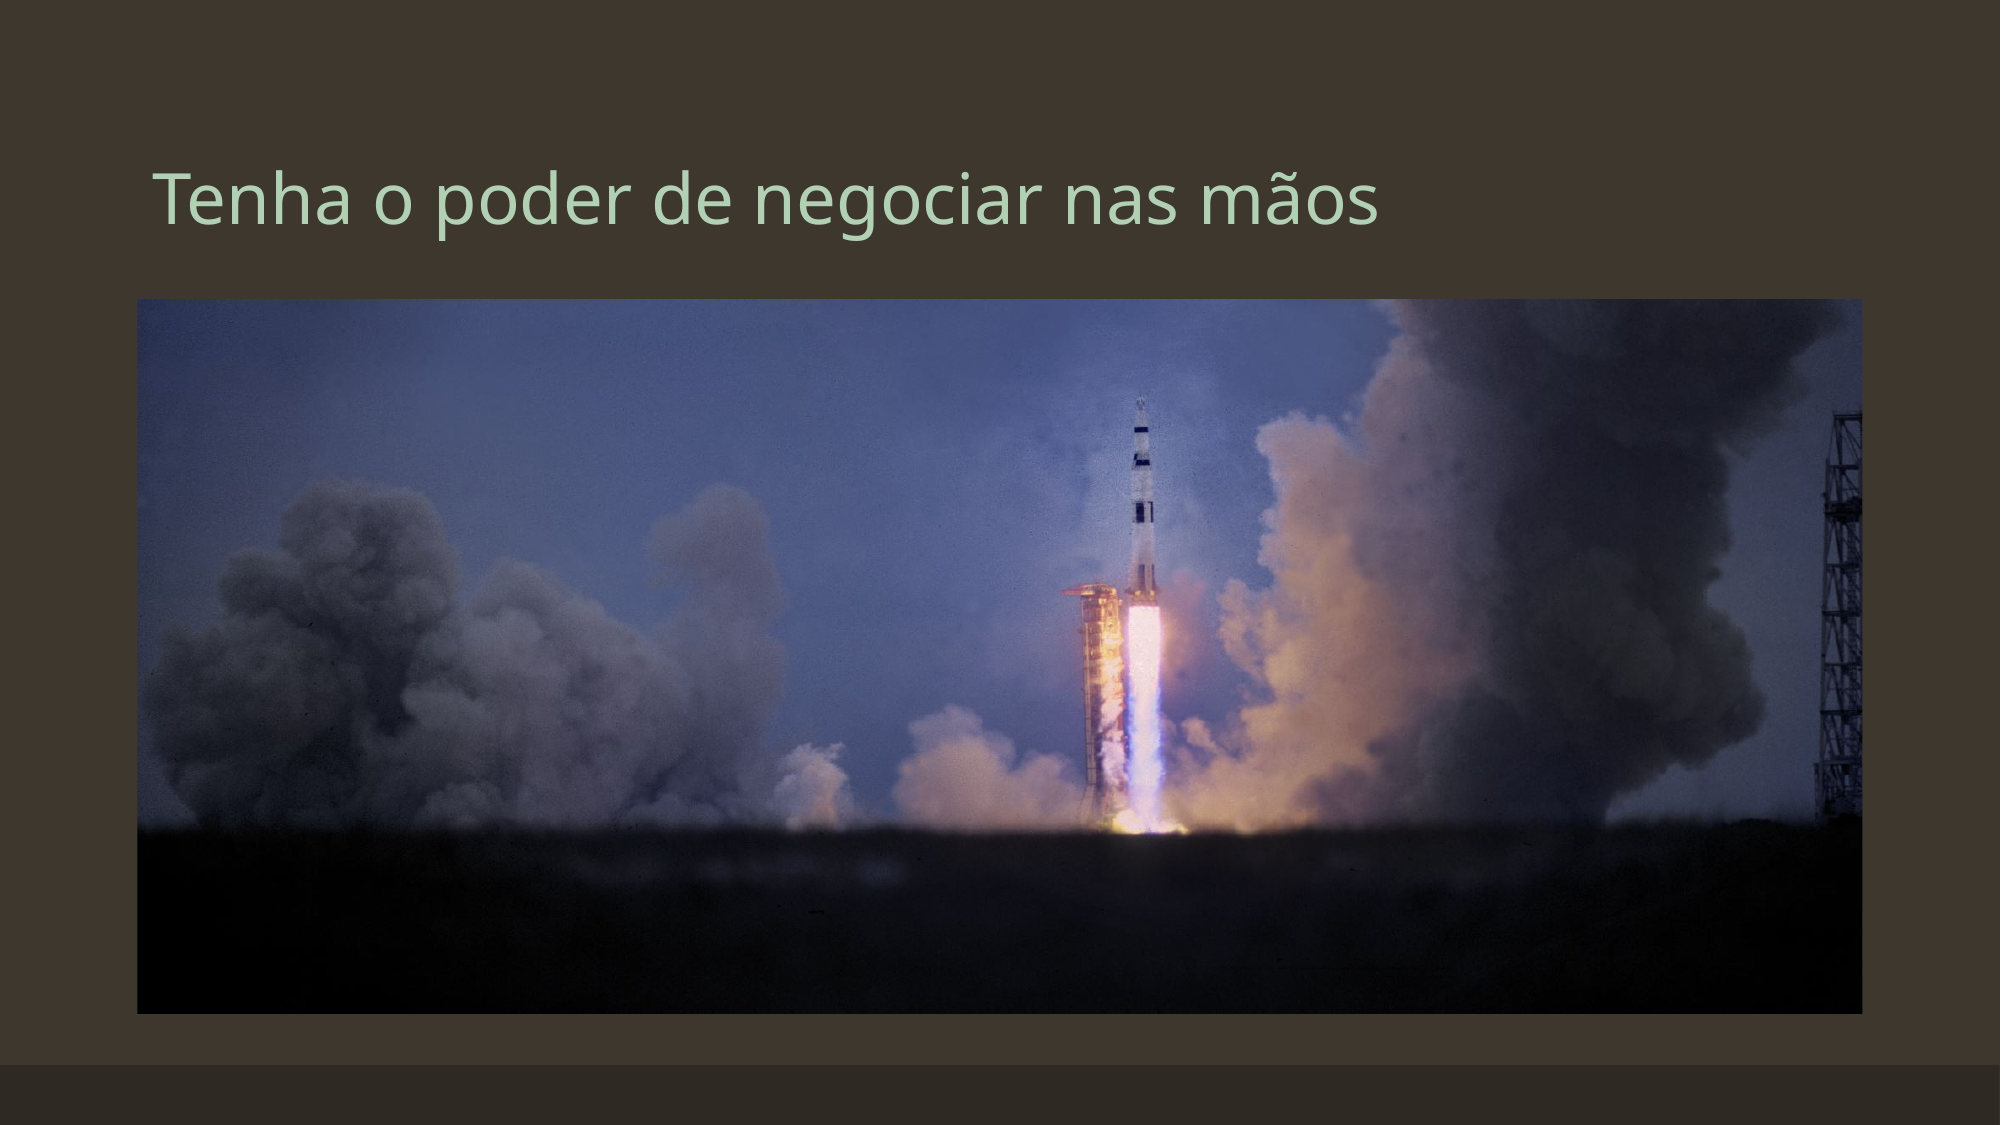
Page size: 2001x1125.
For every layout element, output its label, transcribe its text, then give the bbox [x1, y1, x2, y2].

picture [137, 299, 1863, 1014]
title Tenha o poder de negociar nas mãos [137, 59, 1863, 248]
